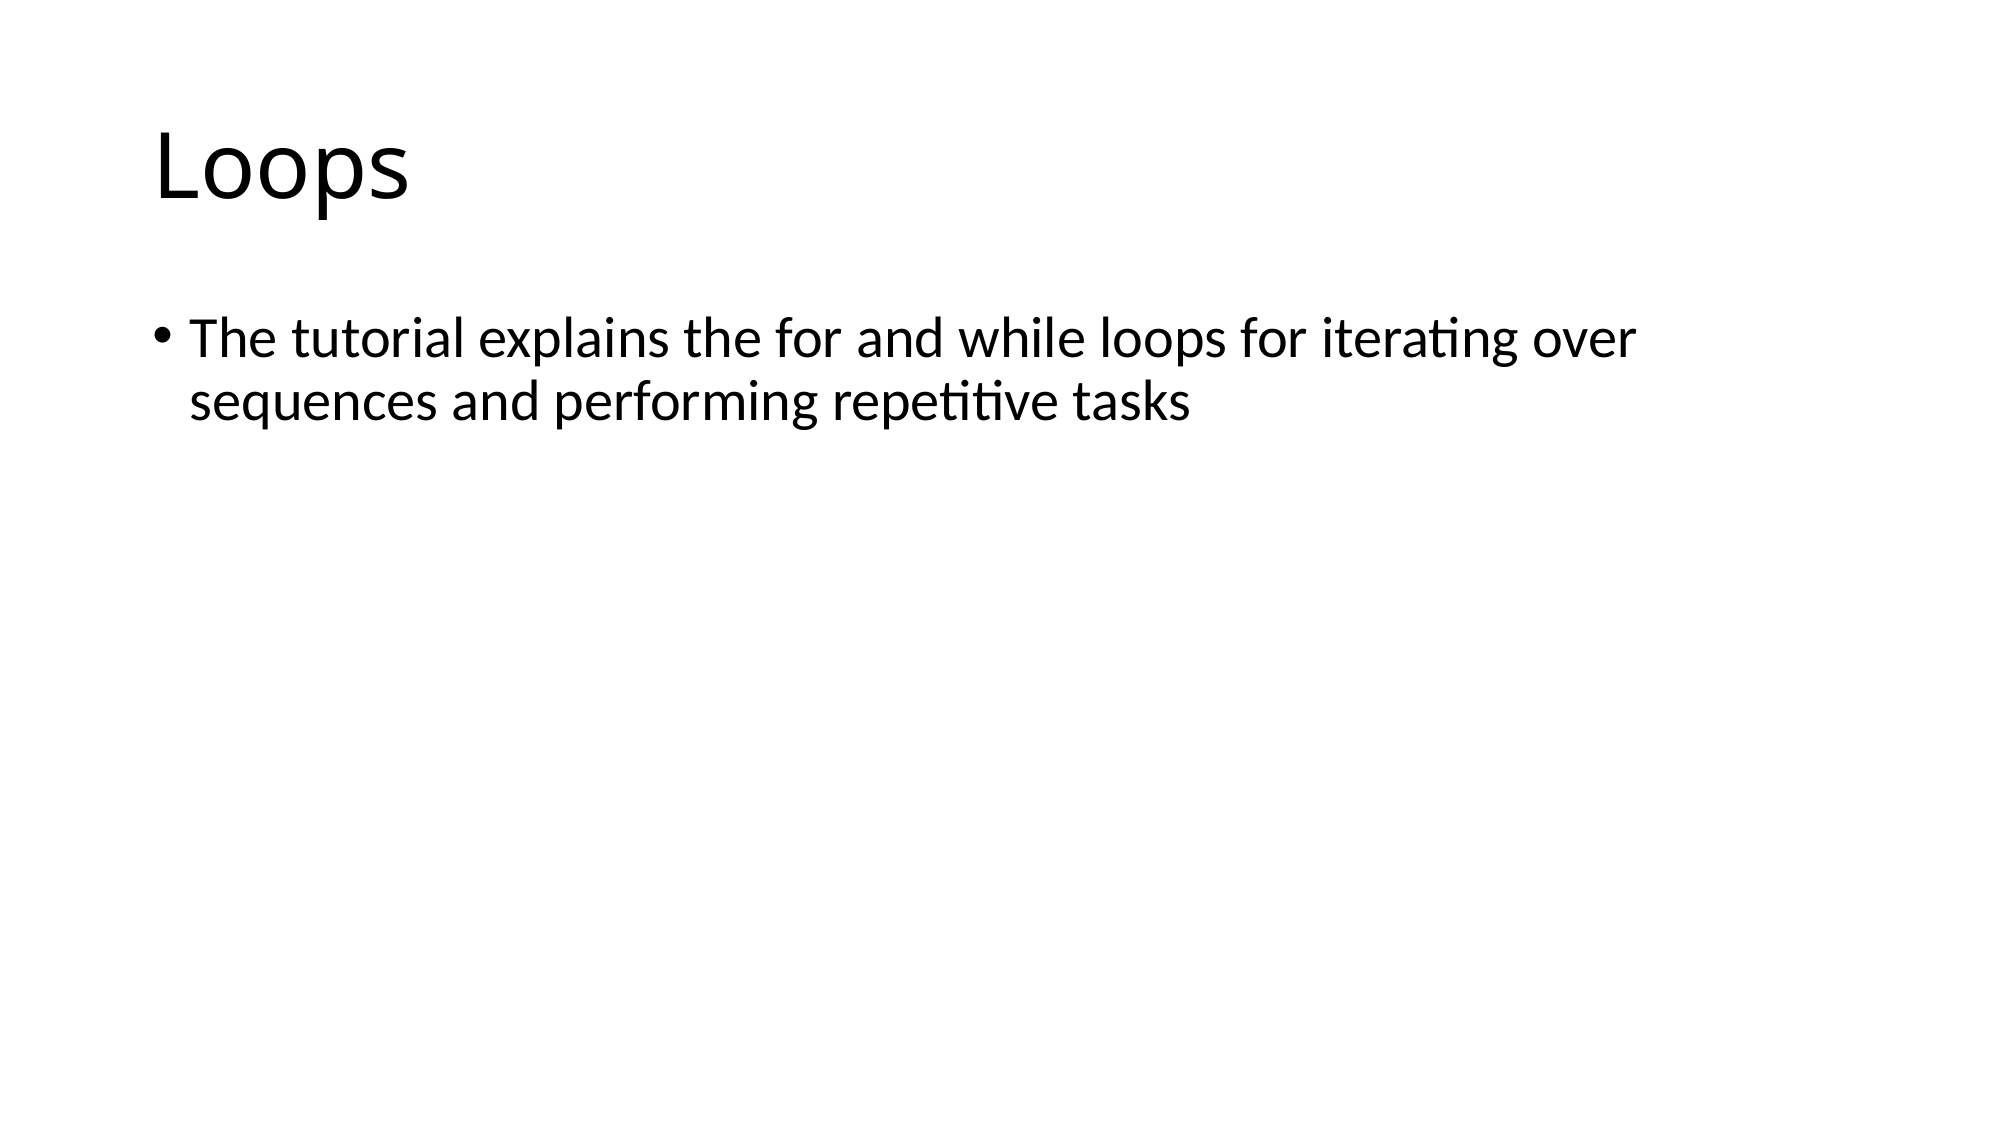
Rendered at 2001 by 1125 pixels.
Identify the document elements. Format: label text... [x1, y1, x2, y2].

title Loops [137, 59, 1863, 278]
list The tutorial explains the for and while loops for iterating over sequences and performing repetitive tasks [137, 299, 1863, 1014]
